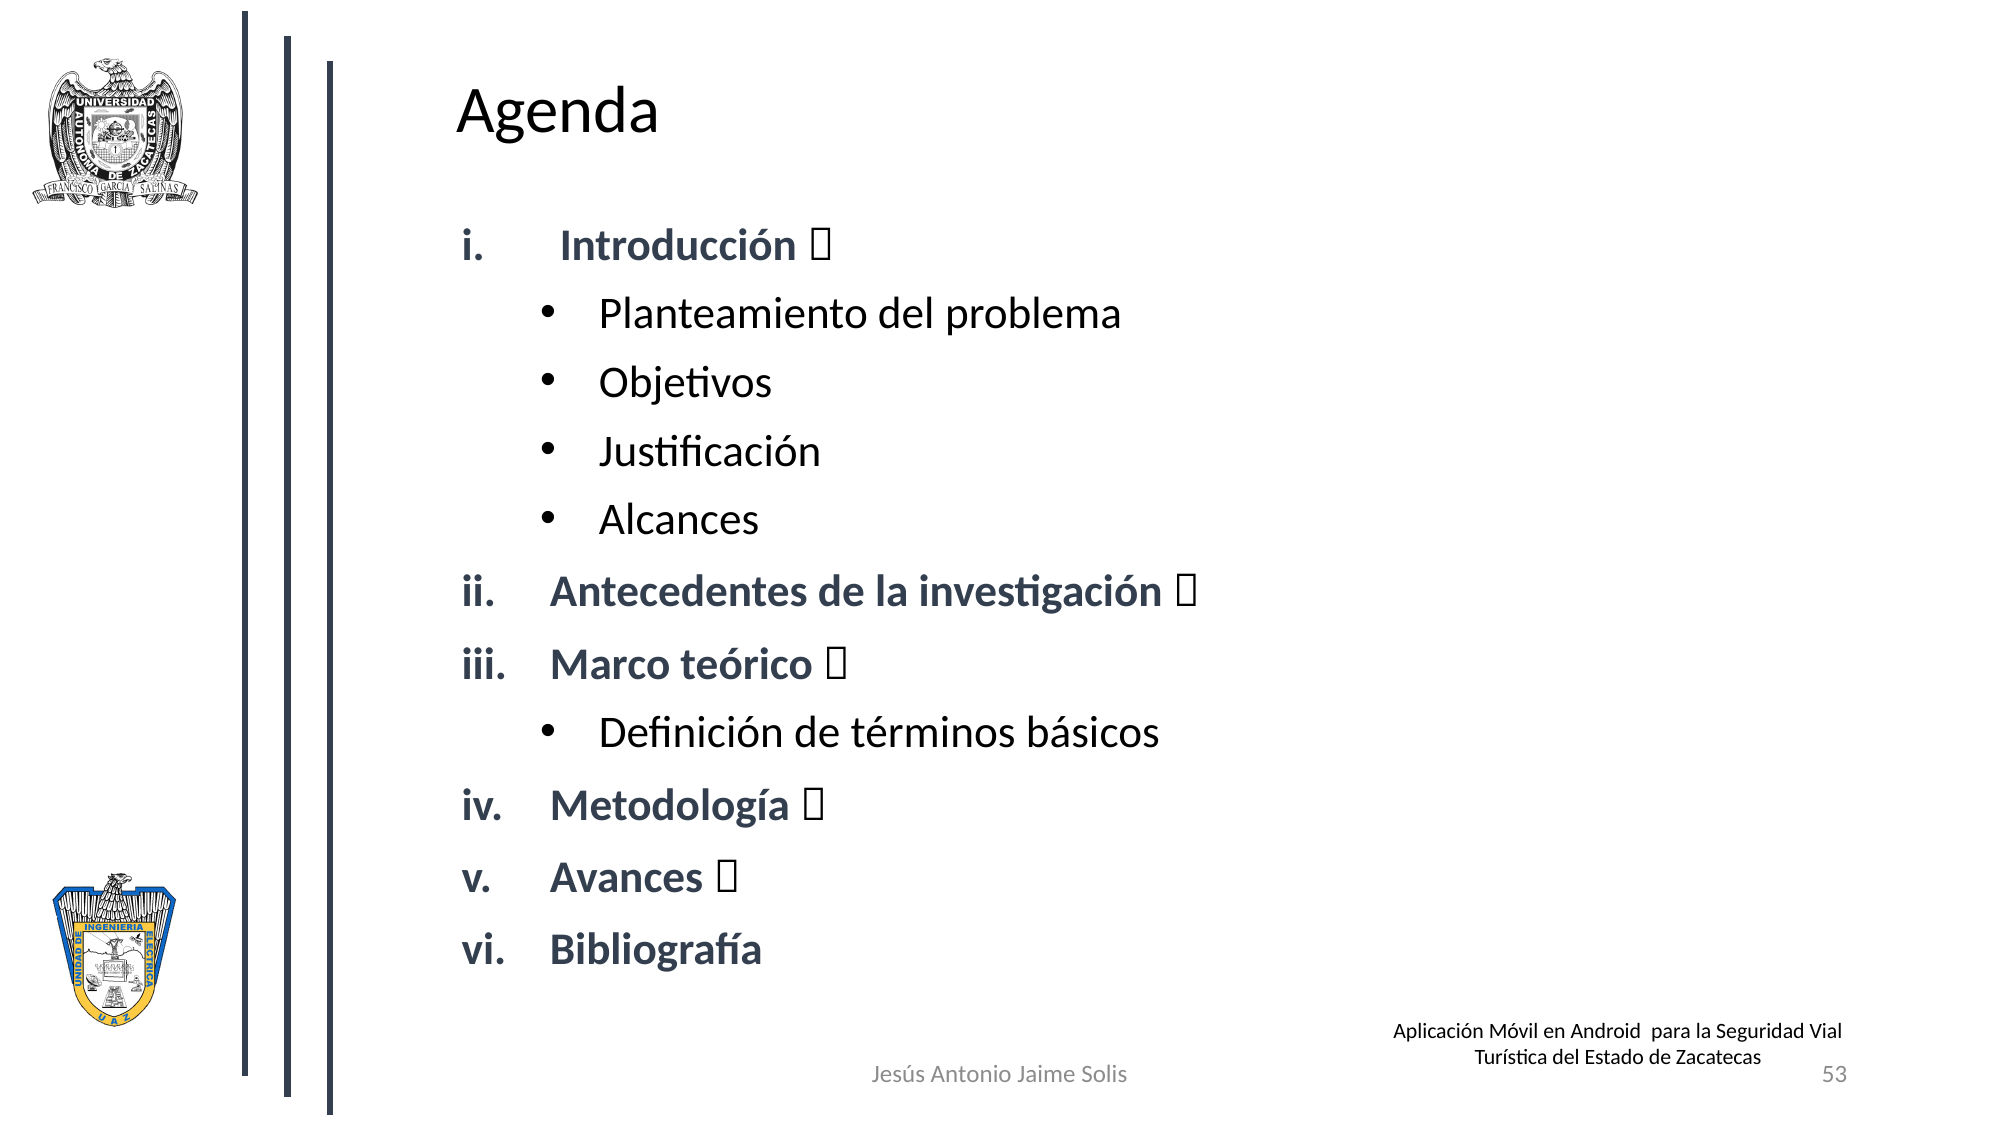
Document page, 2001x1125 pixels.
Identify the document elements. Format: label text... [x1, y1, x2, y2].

text_box Introducción  Planteamiento del problema Objetivos Justificación Alcances Antecedentes de la investigación  Marco teórico  Definición de términos básicos Metodología  Avances  Bibliografía [446, 196, 1924, 996]
slide_number 53 [1412, 1042, 1863, 1103]
picture [32, 58, 198, 208]
footer Jesús Antonio Jaime Solis [662, 1042, 1338, 1103]
picture [50, 871, 179, 1030]
text_box Agenda [441, 58, 1170, 153]
